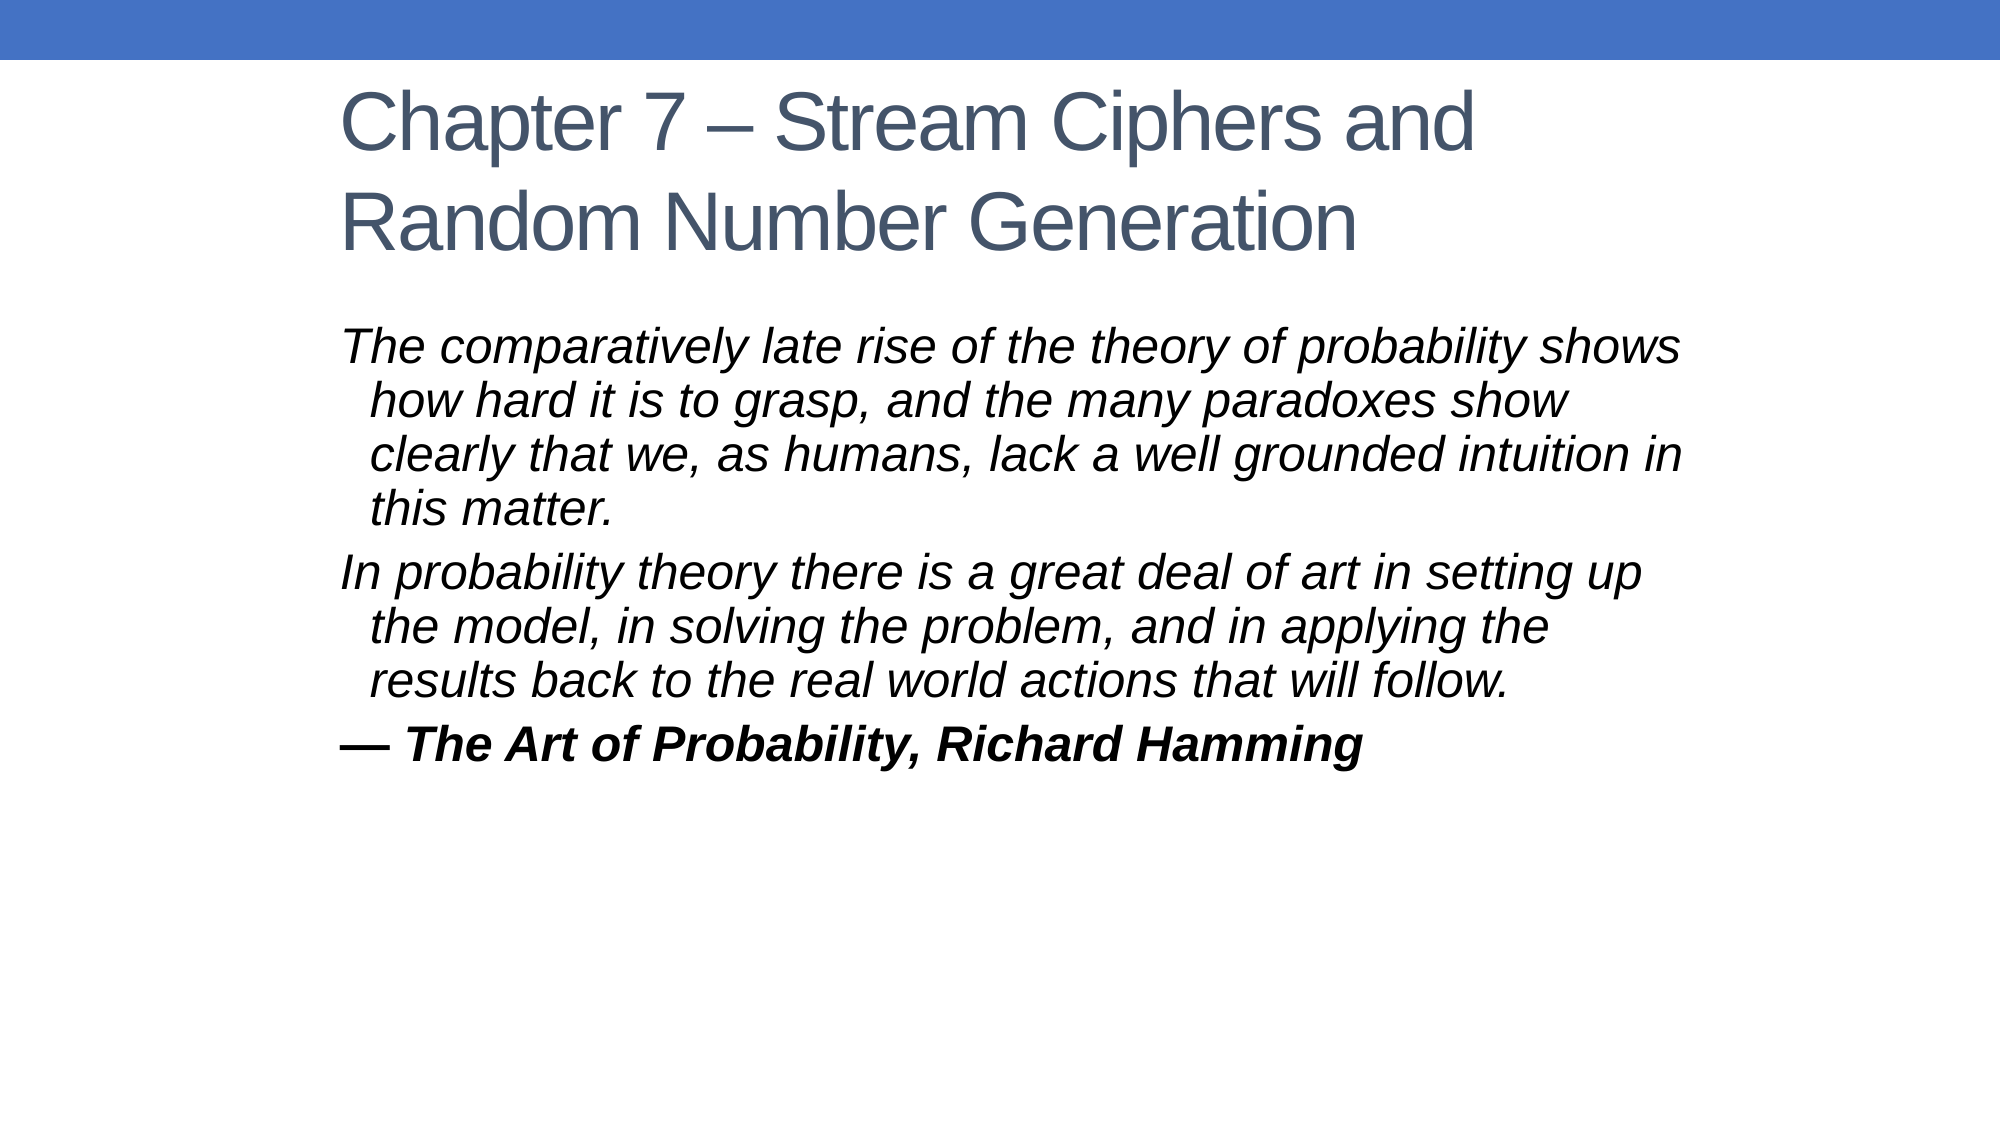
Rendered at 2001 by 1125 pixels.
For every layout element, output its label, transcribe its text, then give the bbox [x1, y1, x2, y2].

title Chapter 7 – Stream Ciphers and Random Number Generation [324, 50, 1675, 285]
list The comparatively late rise of the theory of probability shows how hard it is to grasp, and the many paradoxes show clearly that we, as humans, lack a well grounded intuition in this matter. In probability theory there is a great deal of art in setting up the model, in solving the problem, and in applying the results back to the real world actions that will follow. — The Art of Probability, Richard Hamming [324, 312, 1725, 1075]
